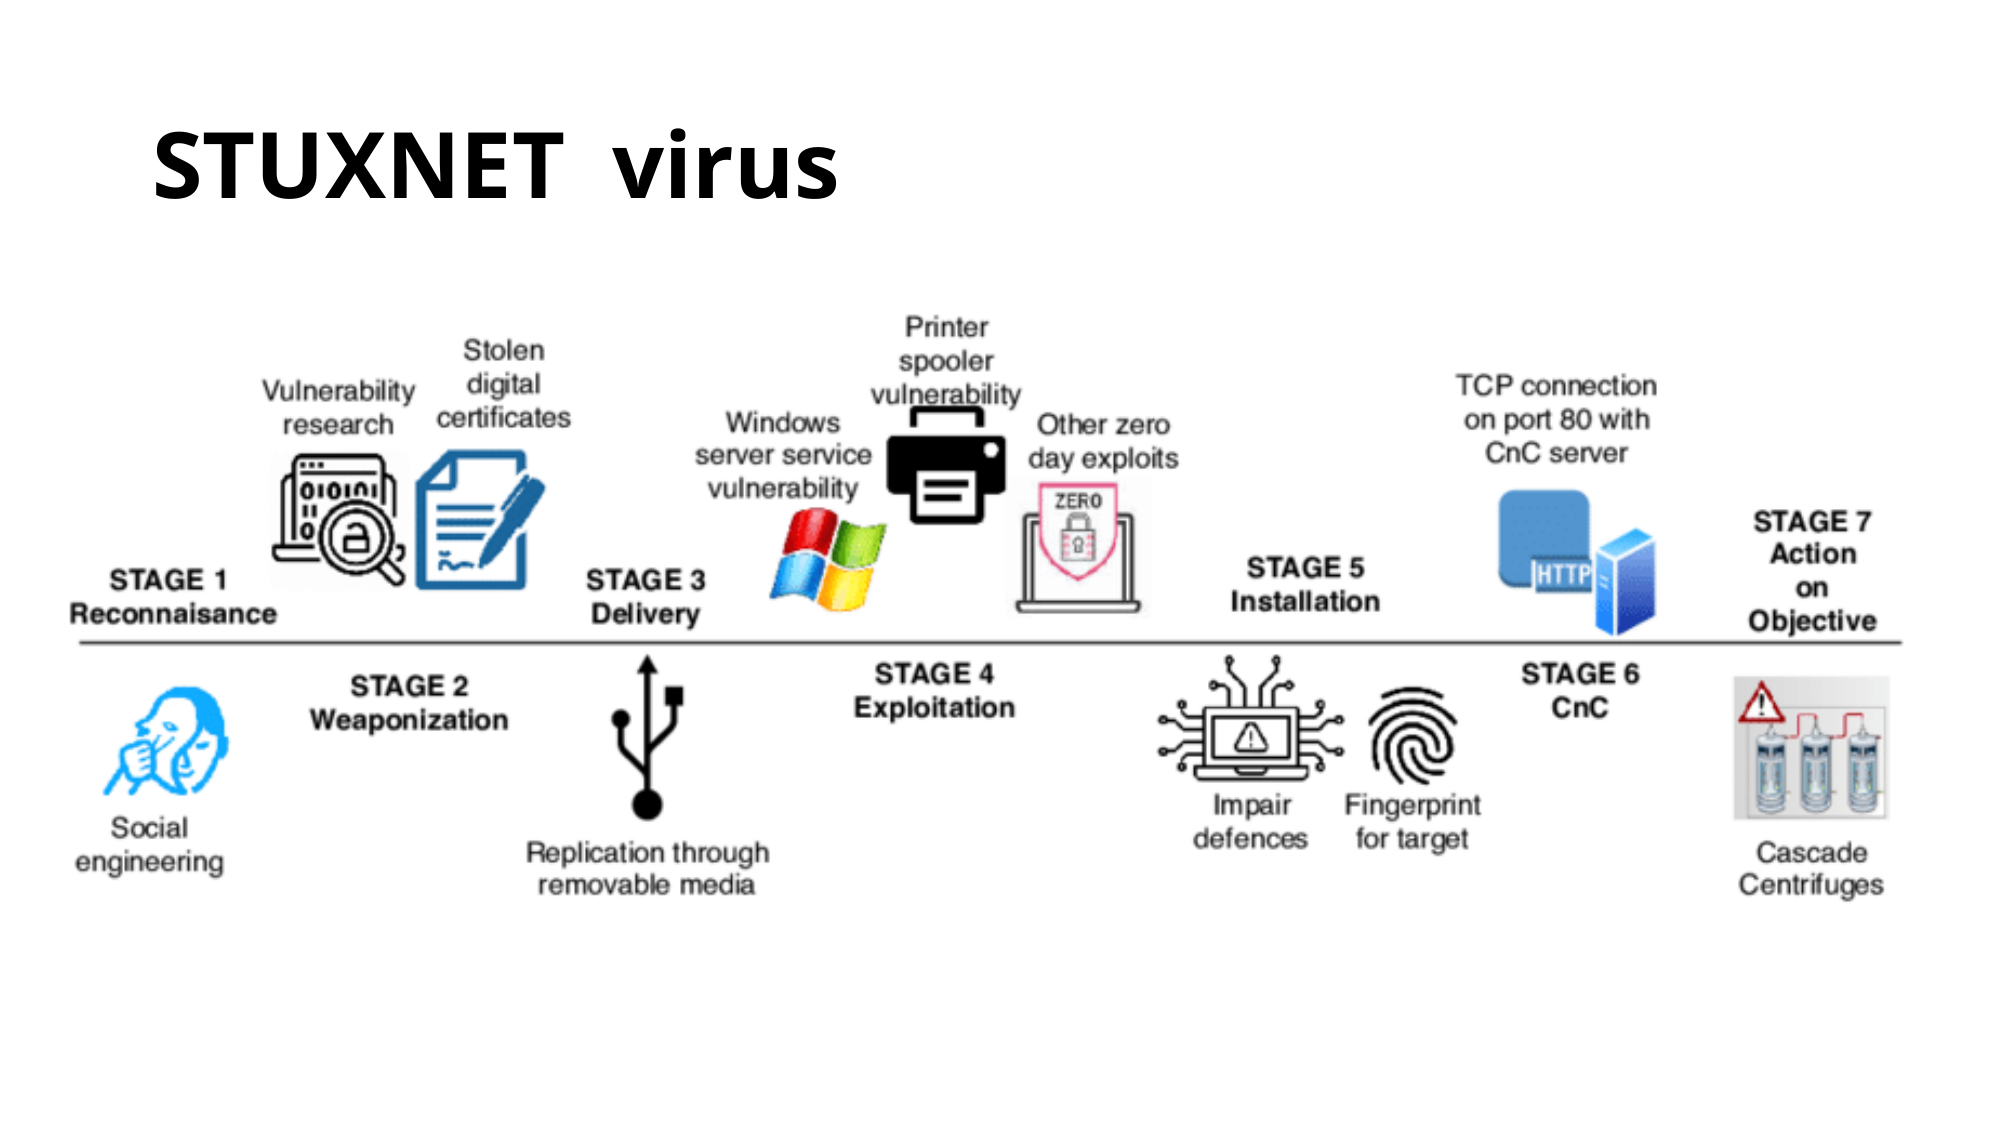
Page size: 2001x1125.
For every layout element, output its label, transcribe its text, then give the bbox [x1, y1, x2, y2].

title STUXNET virus [137, 59, 1863, 278]
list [69, 309, 1908, 930]
